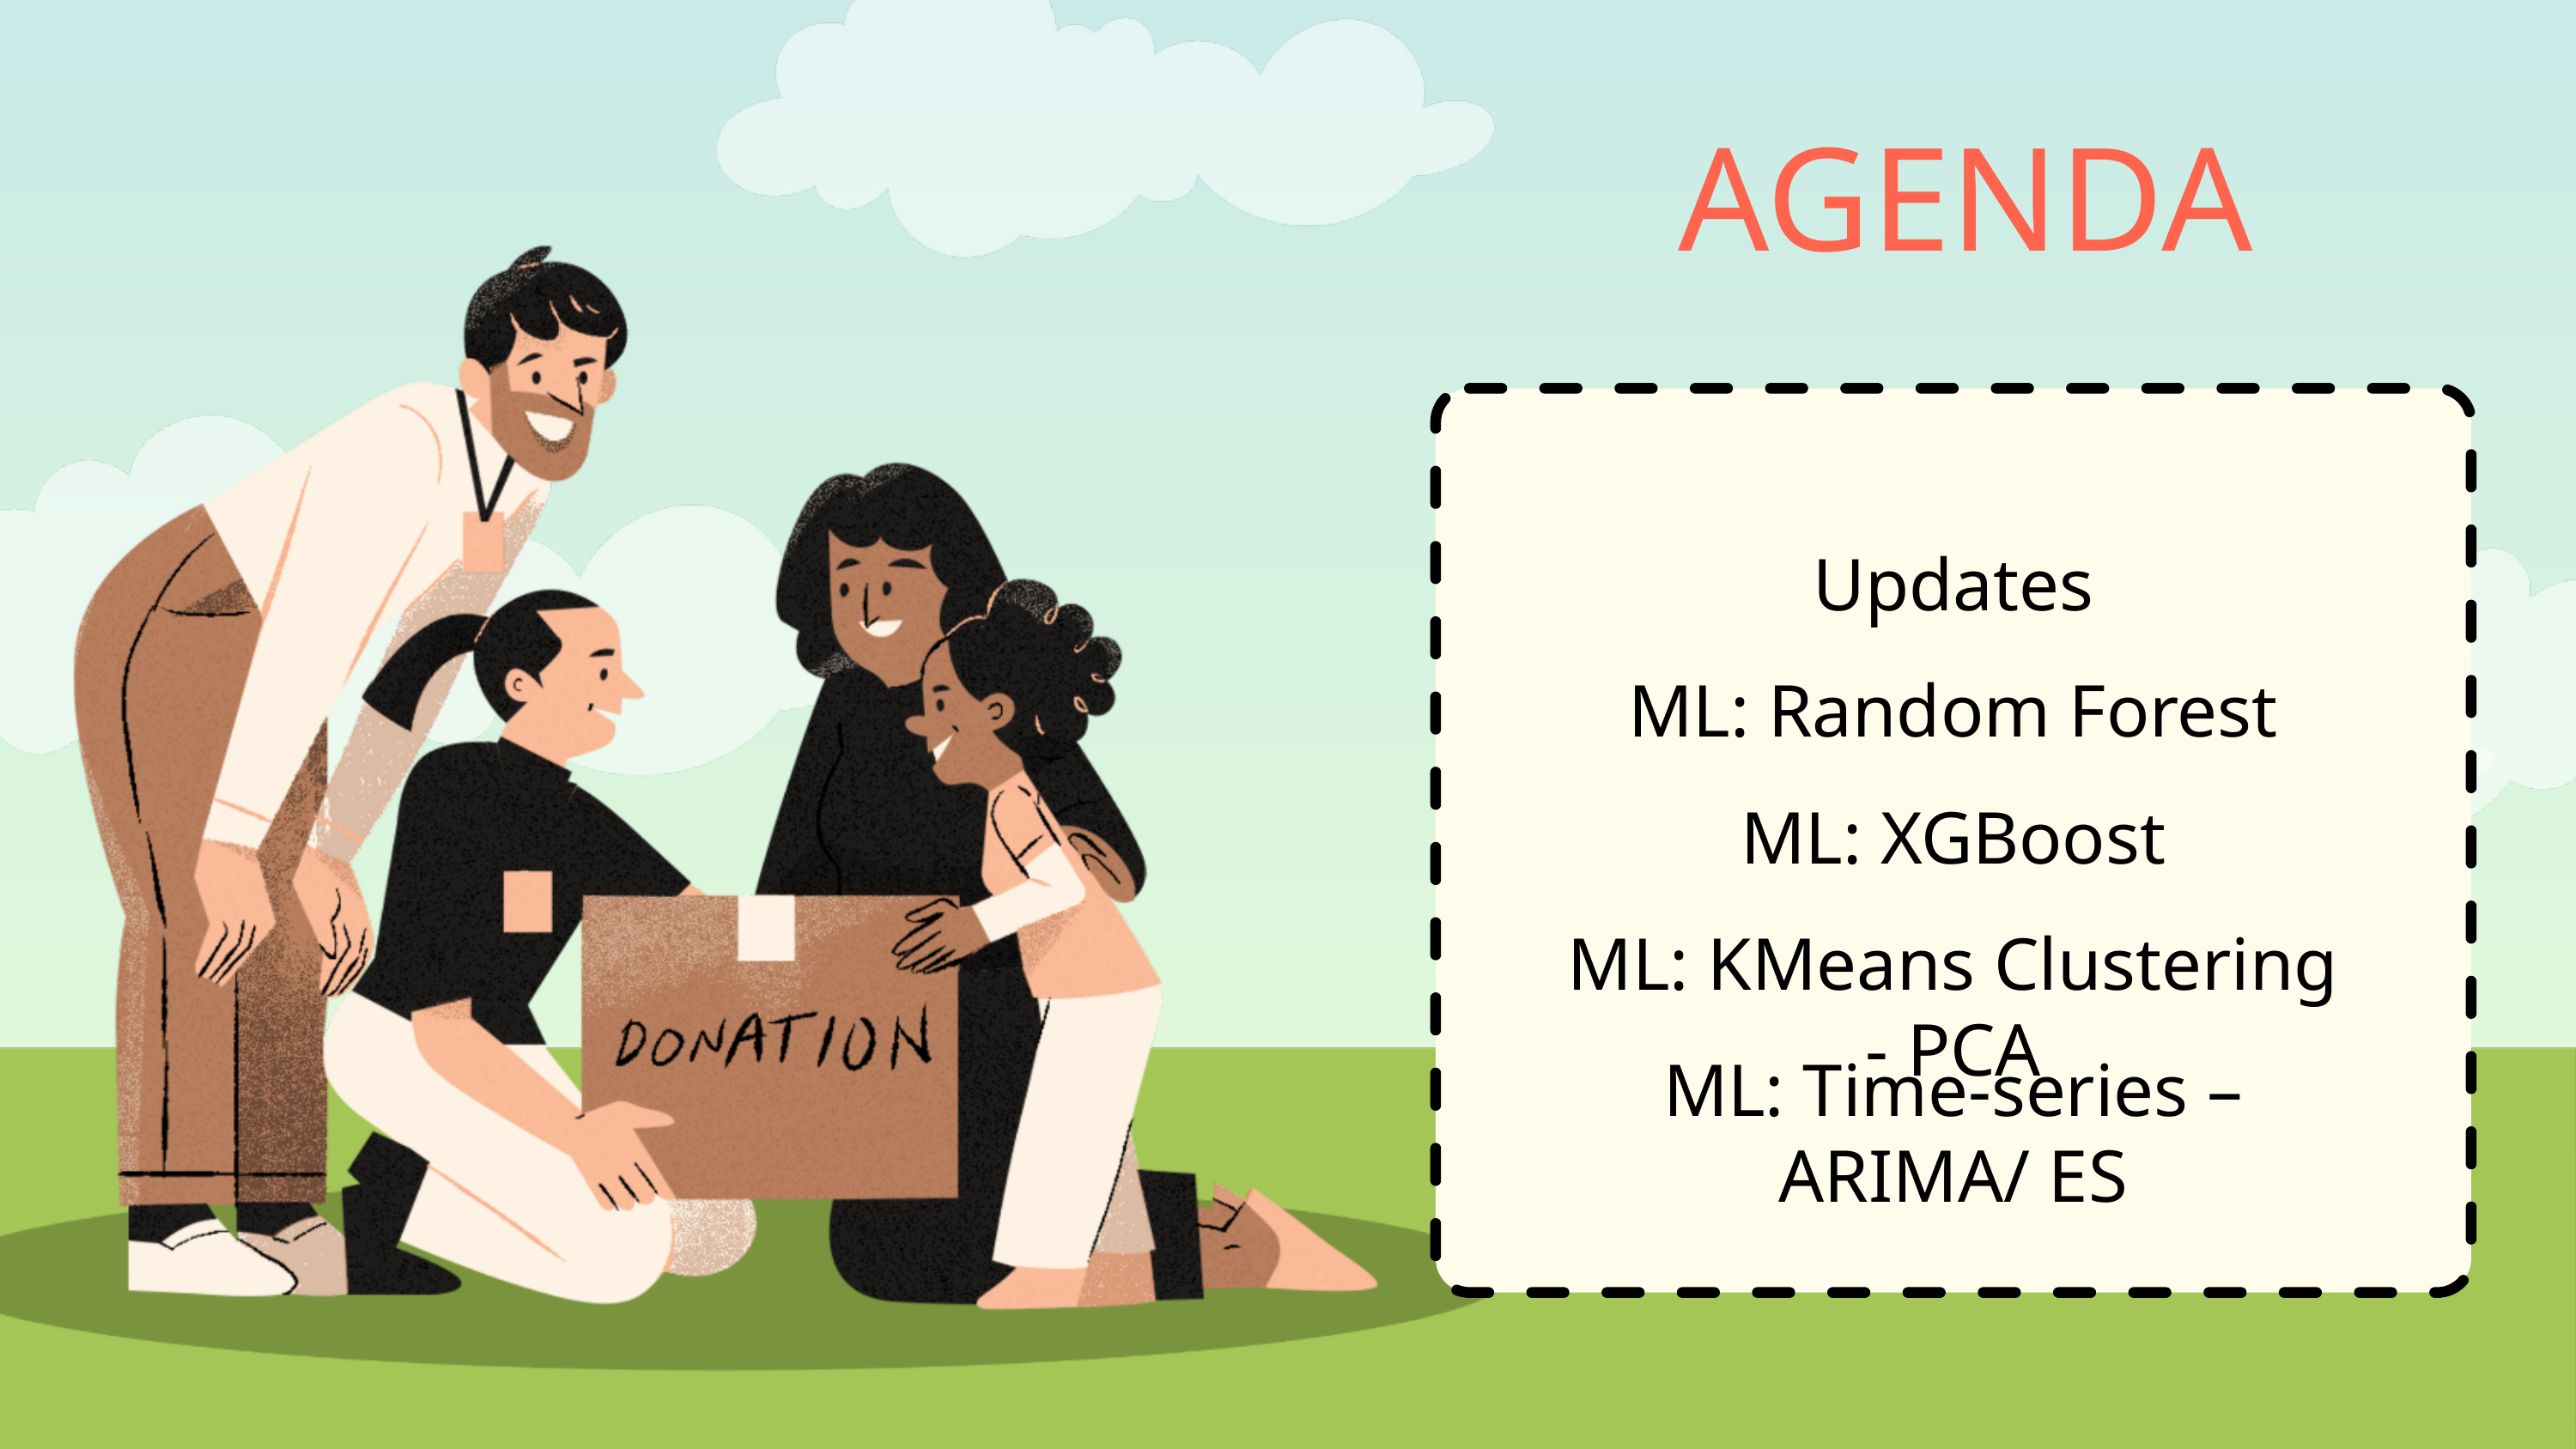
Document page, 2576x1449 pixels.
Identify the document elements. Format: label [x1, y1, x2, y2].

text_box [1435, 378, 2472, 1293]
picture [0, 0, 2576, 1449]
